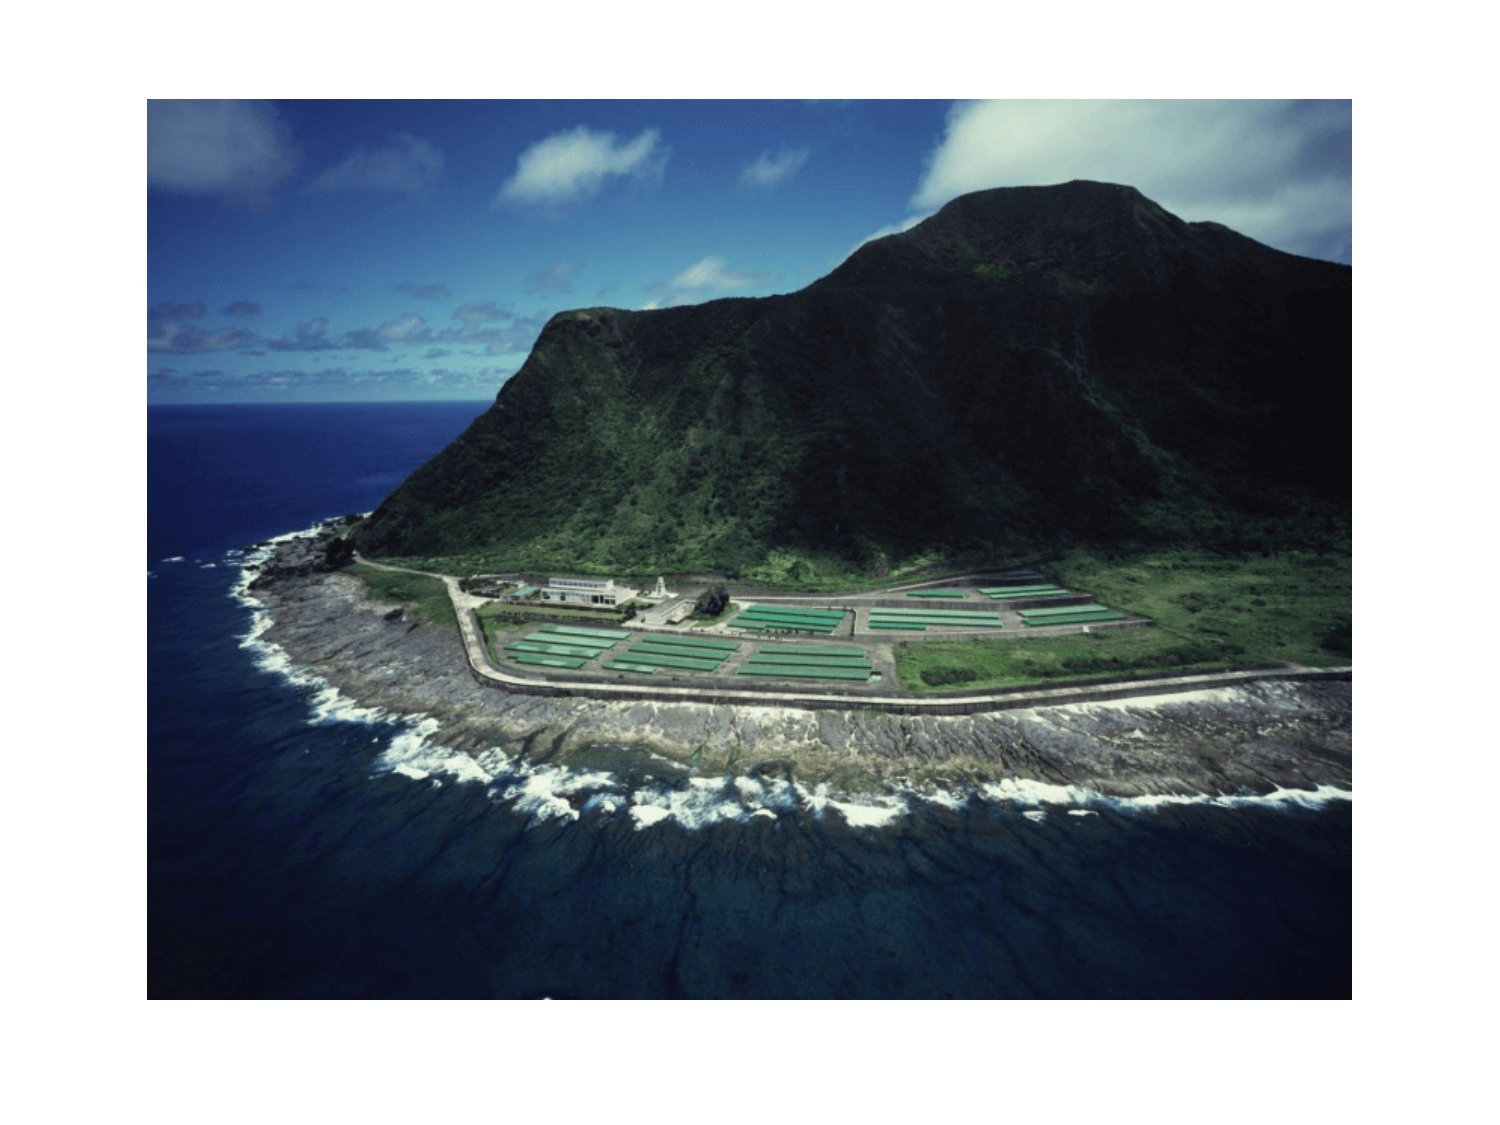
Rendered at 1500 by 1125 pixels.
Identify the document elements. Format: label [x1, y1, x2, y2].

picture [147, 99, 1353, 1001]
